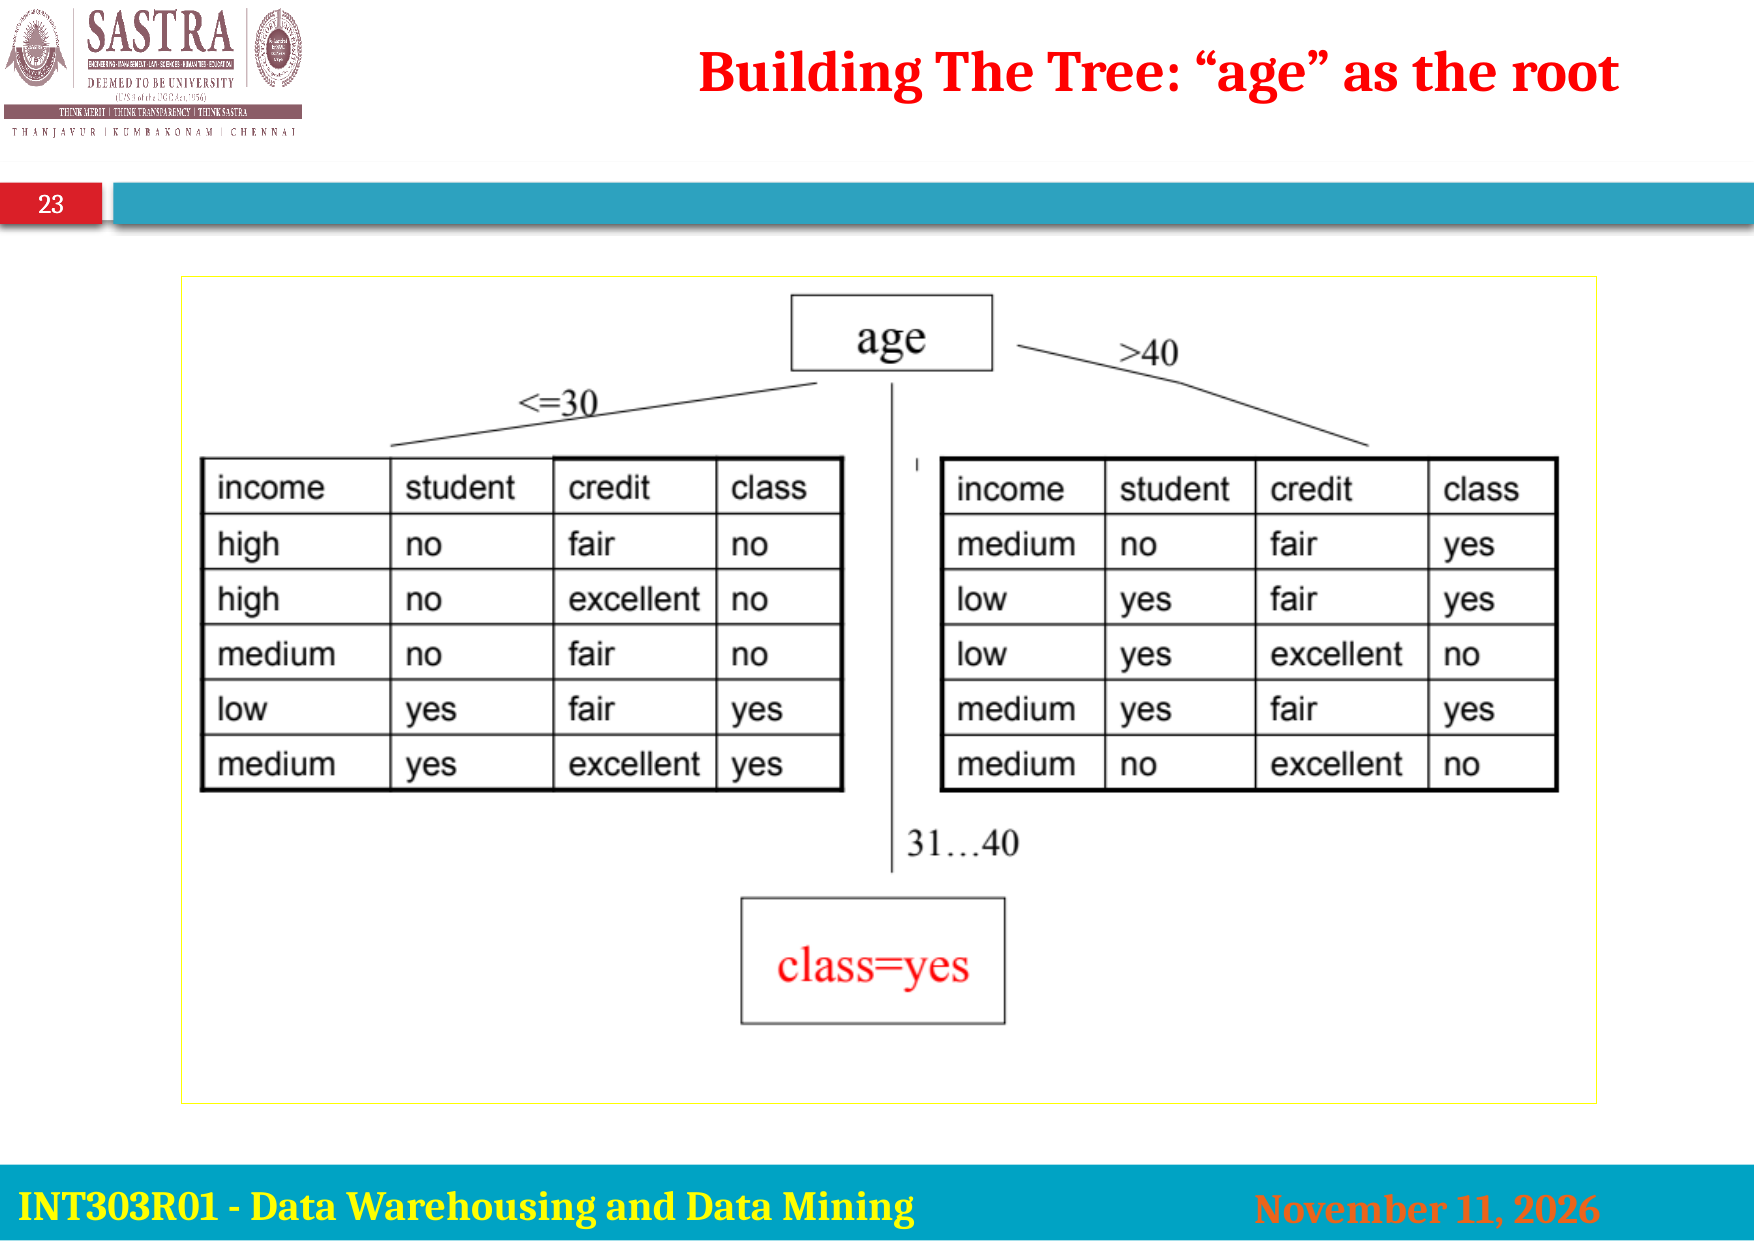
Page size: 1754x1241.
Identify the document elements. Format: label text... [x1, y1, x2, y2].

slide_number 23 [0, 182, 103, 228]
footer INT303R01 - Data Warehousing and Data Mining [3, 1174, 1043, 1241]
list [181, 276, 1597, 1104]
title Building The Tree: “age” as the root [576, 13, 1754, 111]
